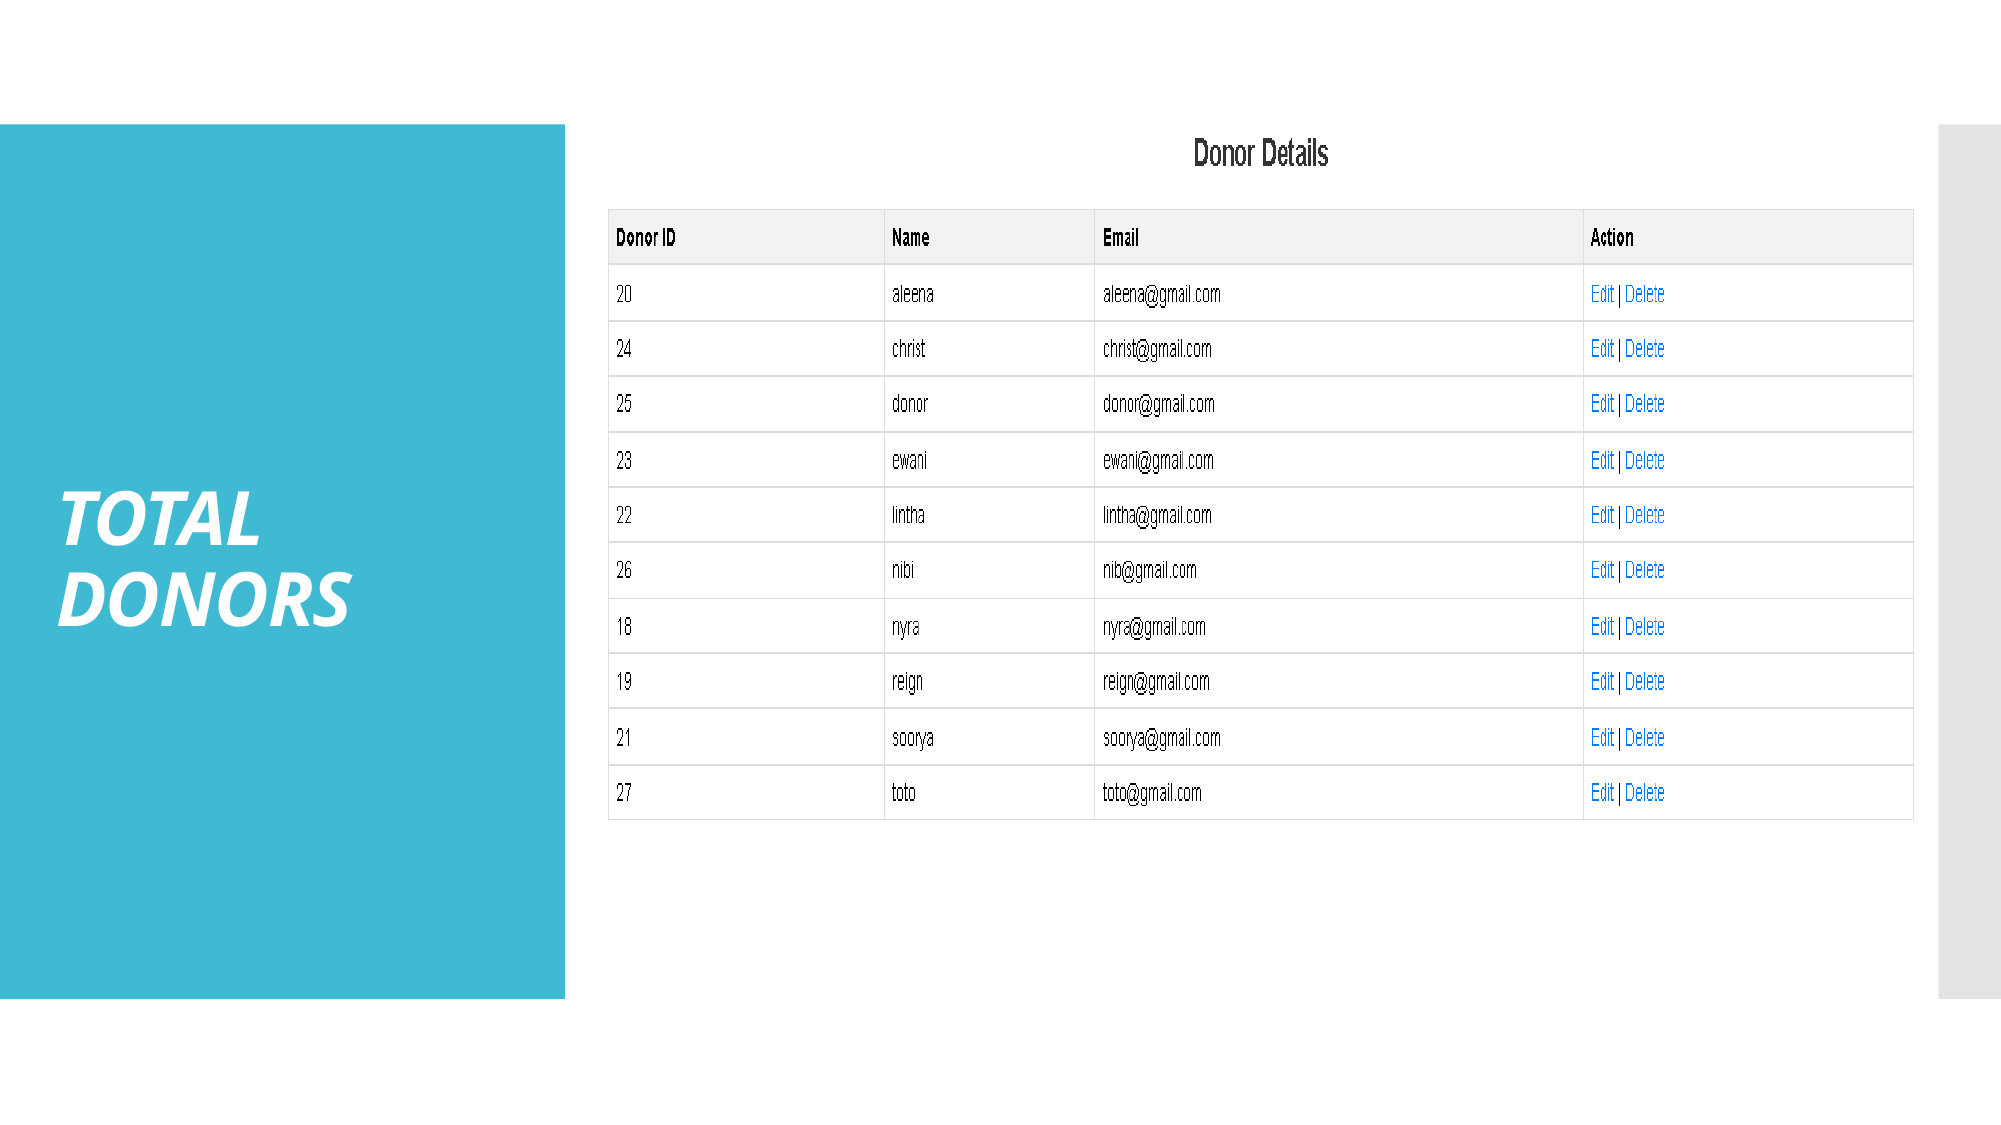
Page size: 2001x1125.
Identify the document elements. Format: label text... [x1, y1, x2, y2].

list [602, 102, 1919, 1019]
title TOTAL DONORS [41, 184, 525, 940]
